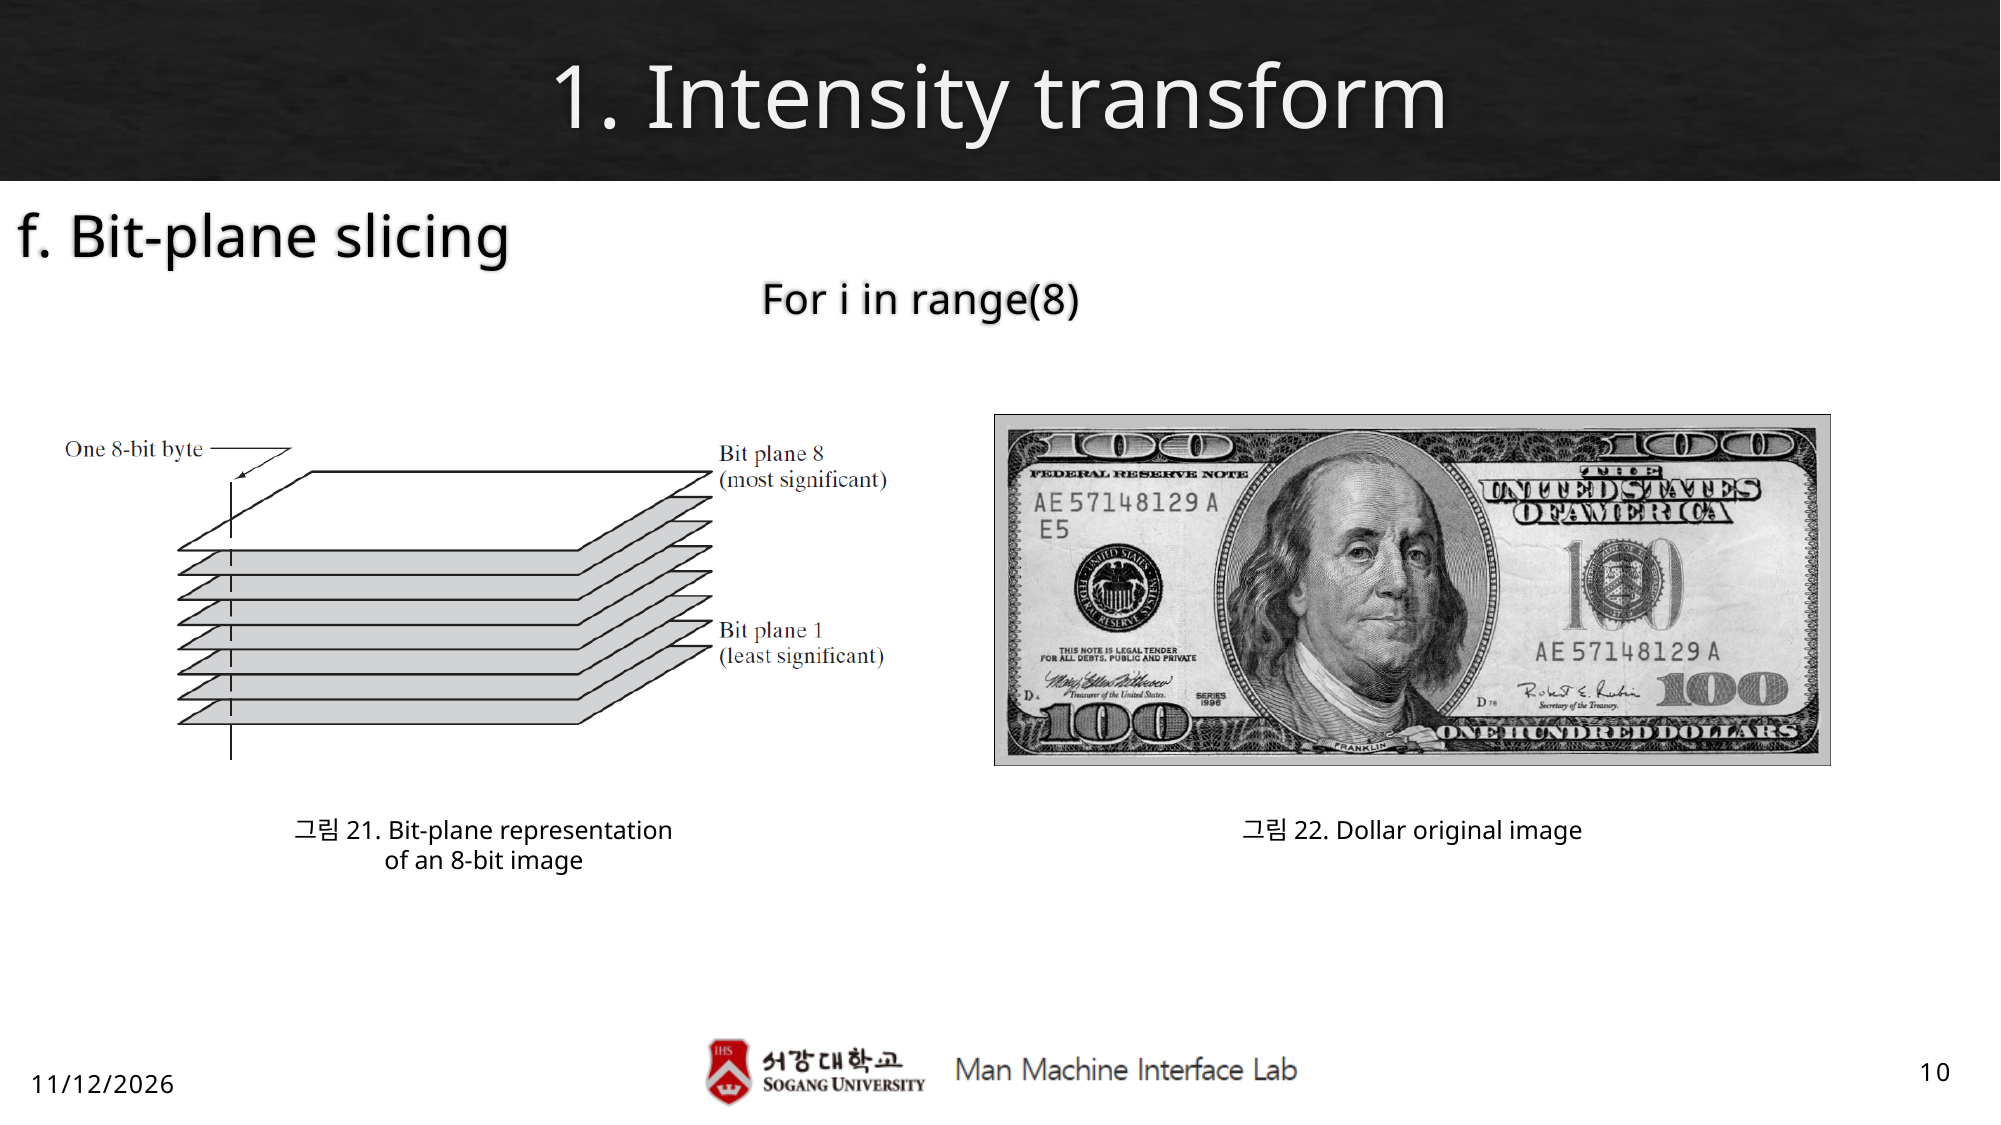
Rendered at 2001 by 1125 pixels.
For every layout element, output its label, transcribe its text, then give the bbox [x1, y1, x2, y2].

picture [0, 0, 2000, 181]
text_box 그림22. Dollar original image [1194, 807, 1631, 852]
text_box f. Bit-plane slicing [0, 196, 1252, 271]
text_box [46, 414, 922, 884]
picture [678, 1019, 1330, 1125]
slide_number 10 [1845, 1042, 1969, 1103]
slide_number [12, 1053, 357, 1114]
picture [994, 414, 1831, 766]
